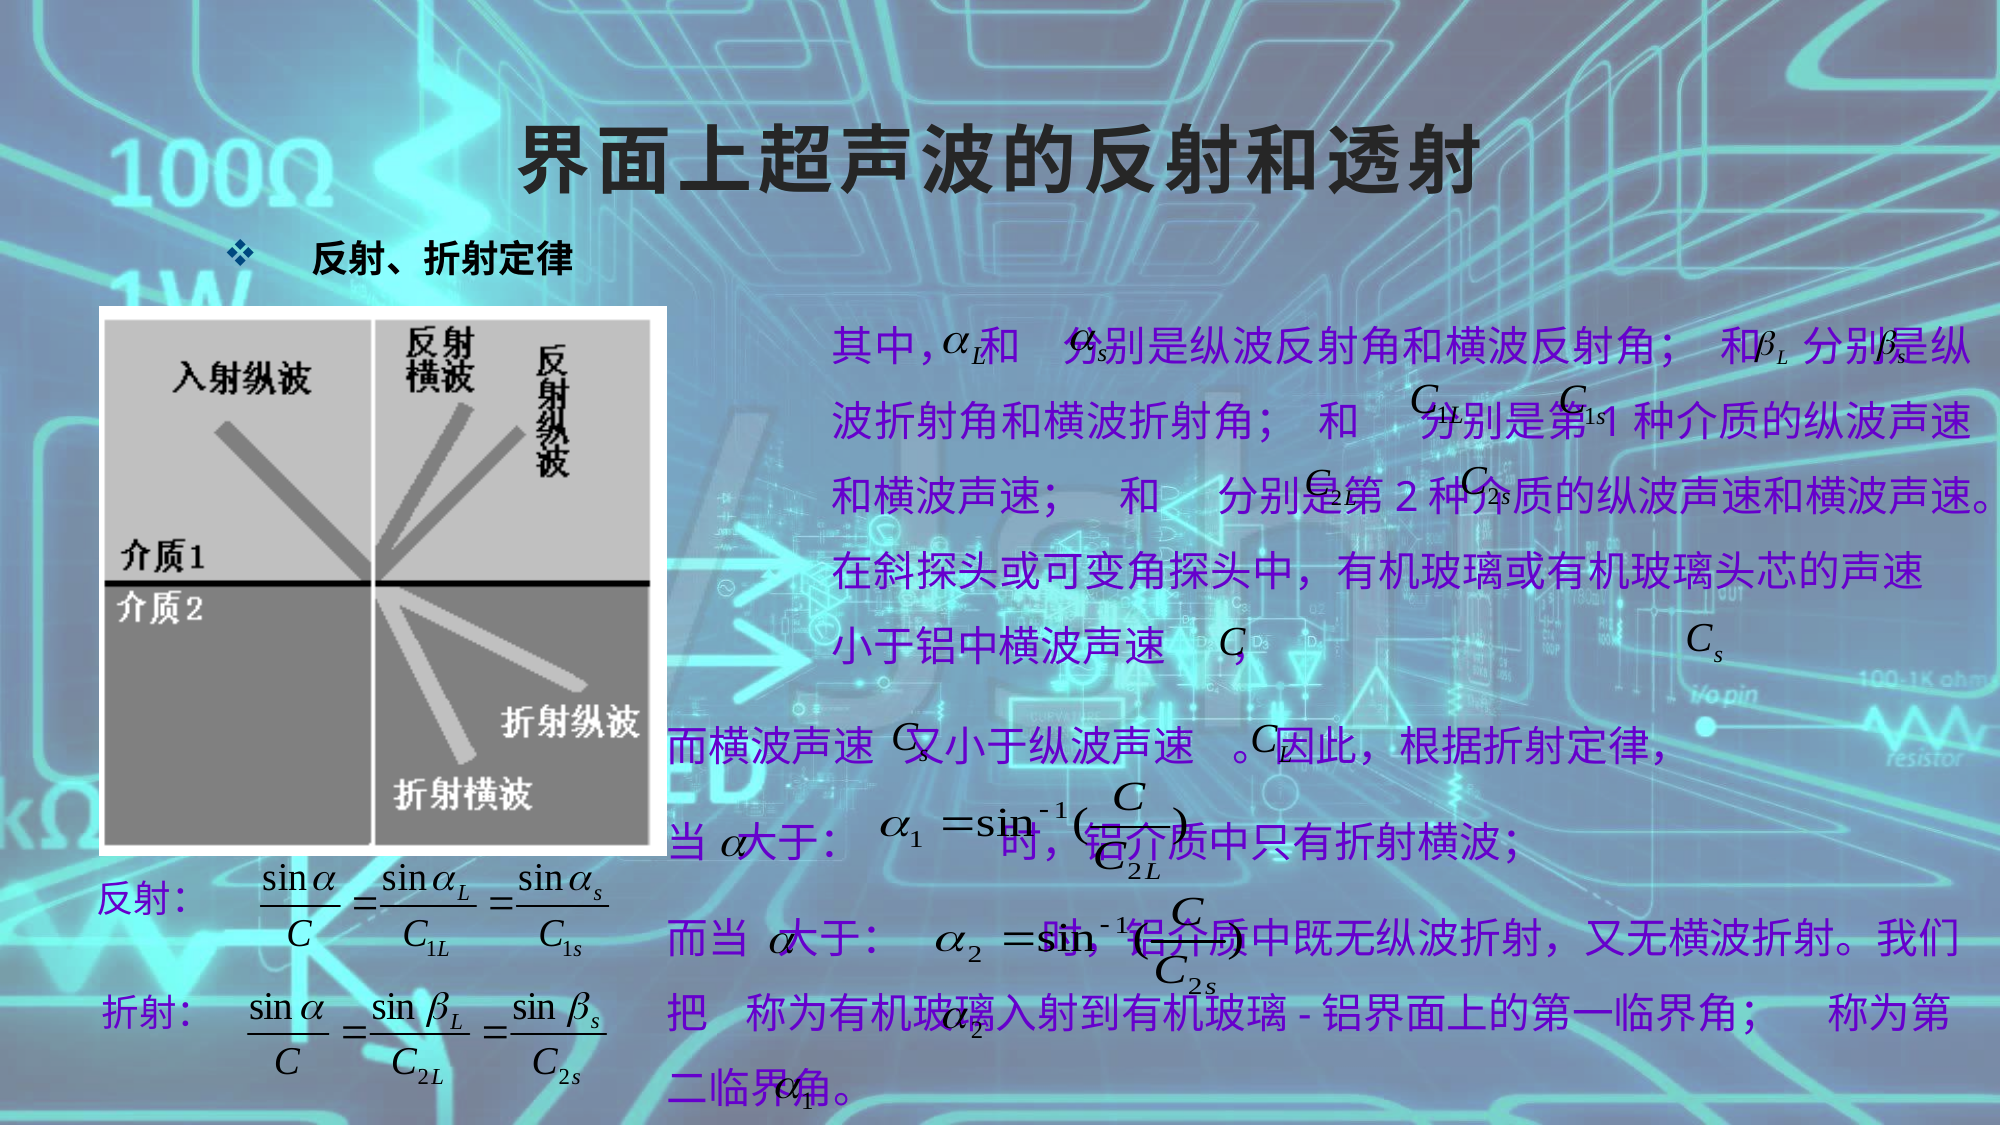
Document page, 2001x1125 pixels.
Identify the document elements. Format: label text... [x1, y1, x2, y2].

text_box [886, 709, 937, 772]
text_box 反射： [81, 867, 232, 928]
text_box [1747, 320, 1795, 371]
text_box 折射： [69, 981, 220, 1042]
text_box 反射、折射定律 [208, 227, 589, 287]
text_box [936, 309, 997, 372]
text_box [1299, 457, 1365, 512]
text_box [1213, 617, 1255, 666]
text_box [936, 985, 990, 1047]
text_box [872, 771, 1197, 889]
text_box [769, 1055, 820, 1117]
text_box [1454, 453, 1520, 516]
text_box 其中， 和 分别是纵波反射角和横波反射角； 和 分别是纵波折射角和横波折射角； 和 分别是第1种介质的纵波声速和横波声速； 和 分别是第2种介质的纵波声速和横波声速。在斜探头或可变角探头中，有机玻璃或有机玻璃头芯的声速 小于铝中横波声速 ， [817, 287, 1987, 678]
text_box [763, 925, 807, 965]
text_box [254, 856, 616, 965]
text_box 而横波声速 又小于纵波声速 。因此，根据折射定律， 当 大于： 时，铝介质中只有折射横波； 而当 大于： 时，铝介质中既无纵波折射，又无横波折射。我们把 称为有机玻璃入射到有机玻璃-铝界面上的第一临界角； 称为第二临界角。 [651, 687, 1987, 1120]
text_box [1245, 711, 1300, 770]
title 界面上超声波的反射和透射 [99, 99, 1900, 216]
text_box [715, 827, 759, 867]
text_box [1404, 370, 1473, 432]
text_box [1064, 307, 1115, 373]
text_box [1869, 320, 1913, 372]
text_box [1680, 610, 1732, 673]
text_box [241, 981, 616, 1094]
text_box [1553, 372, 1616, 435]
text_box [927, 886, 1251, 1004]
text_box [99, 306, 667, 856]
